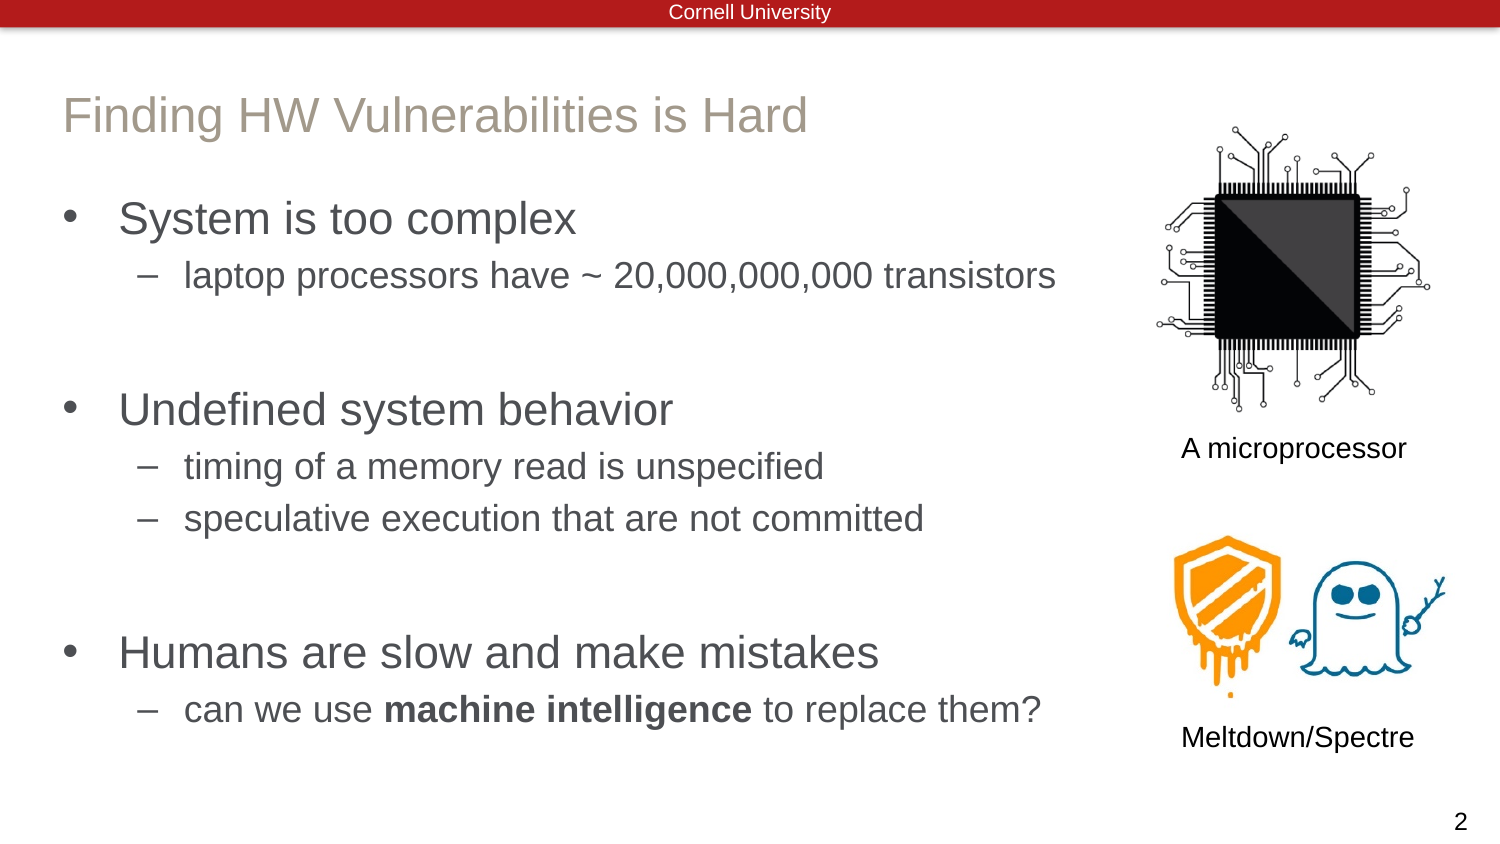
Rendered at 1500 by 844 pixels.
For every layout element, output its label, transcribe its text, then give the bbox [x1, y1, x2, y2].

picture [1151, 519, 1457, 714]
picture [1139, 96, 1457, 435]
text_box A microprocessor [1166, 421, 1500, 472]
title Finding HW Vulnerabilities is Hard [47, 75, 1403, 150]
list System is too complex laptop processors have ~ 20,000,000,000 transistors Undefined system behavior timing of a memory read is unspecified speculative execution that are not committed Humans are slow and make mistakes can we use machine intelligence to replace them? [47, 180, 1081, 844]
text_box Meltdown/Spectre [1166, 710, 1471, 761]
